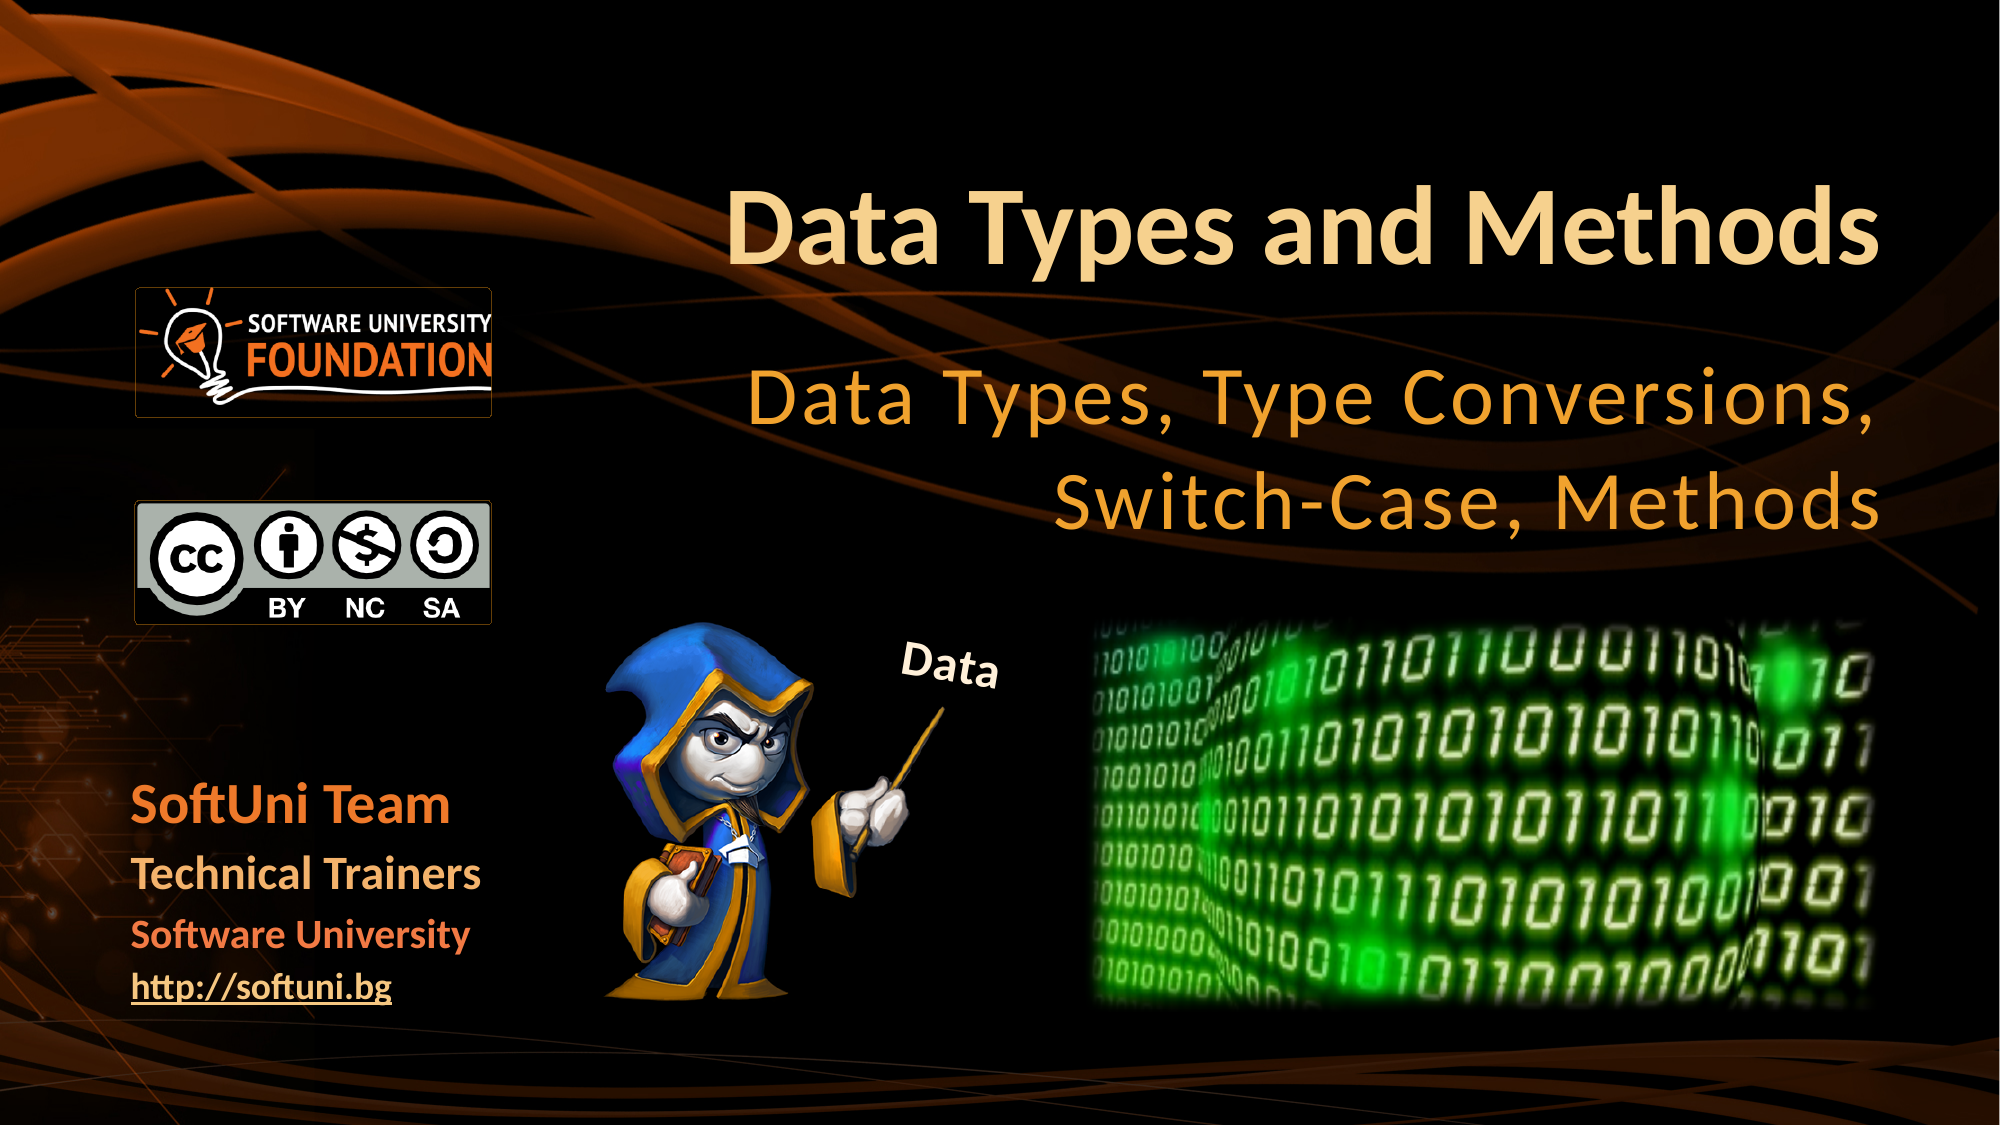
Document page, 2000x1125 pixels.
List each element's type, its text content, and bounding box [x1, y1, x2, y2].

list Software University [124, 898, 597, 954]
list Technical Trainers [124, 832, 597, 898]
list http://softuni.bg [124, 954, 648, 1013]
subtitle Data Types, Type Conversions, Switch-Case, Methods [549, 336, 1883, 550]
list SoftUni Team [124, 755, 597, 832]
title Data Types and Methods [549, 132, 1883, 325]
text_box Data [948, 632, 1022, 710]
picture [0, 0, 2000, 1125]
